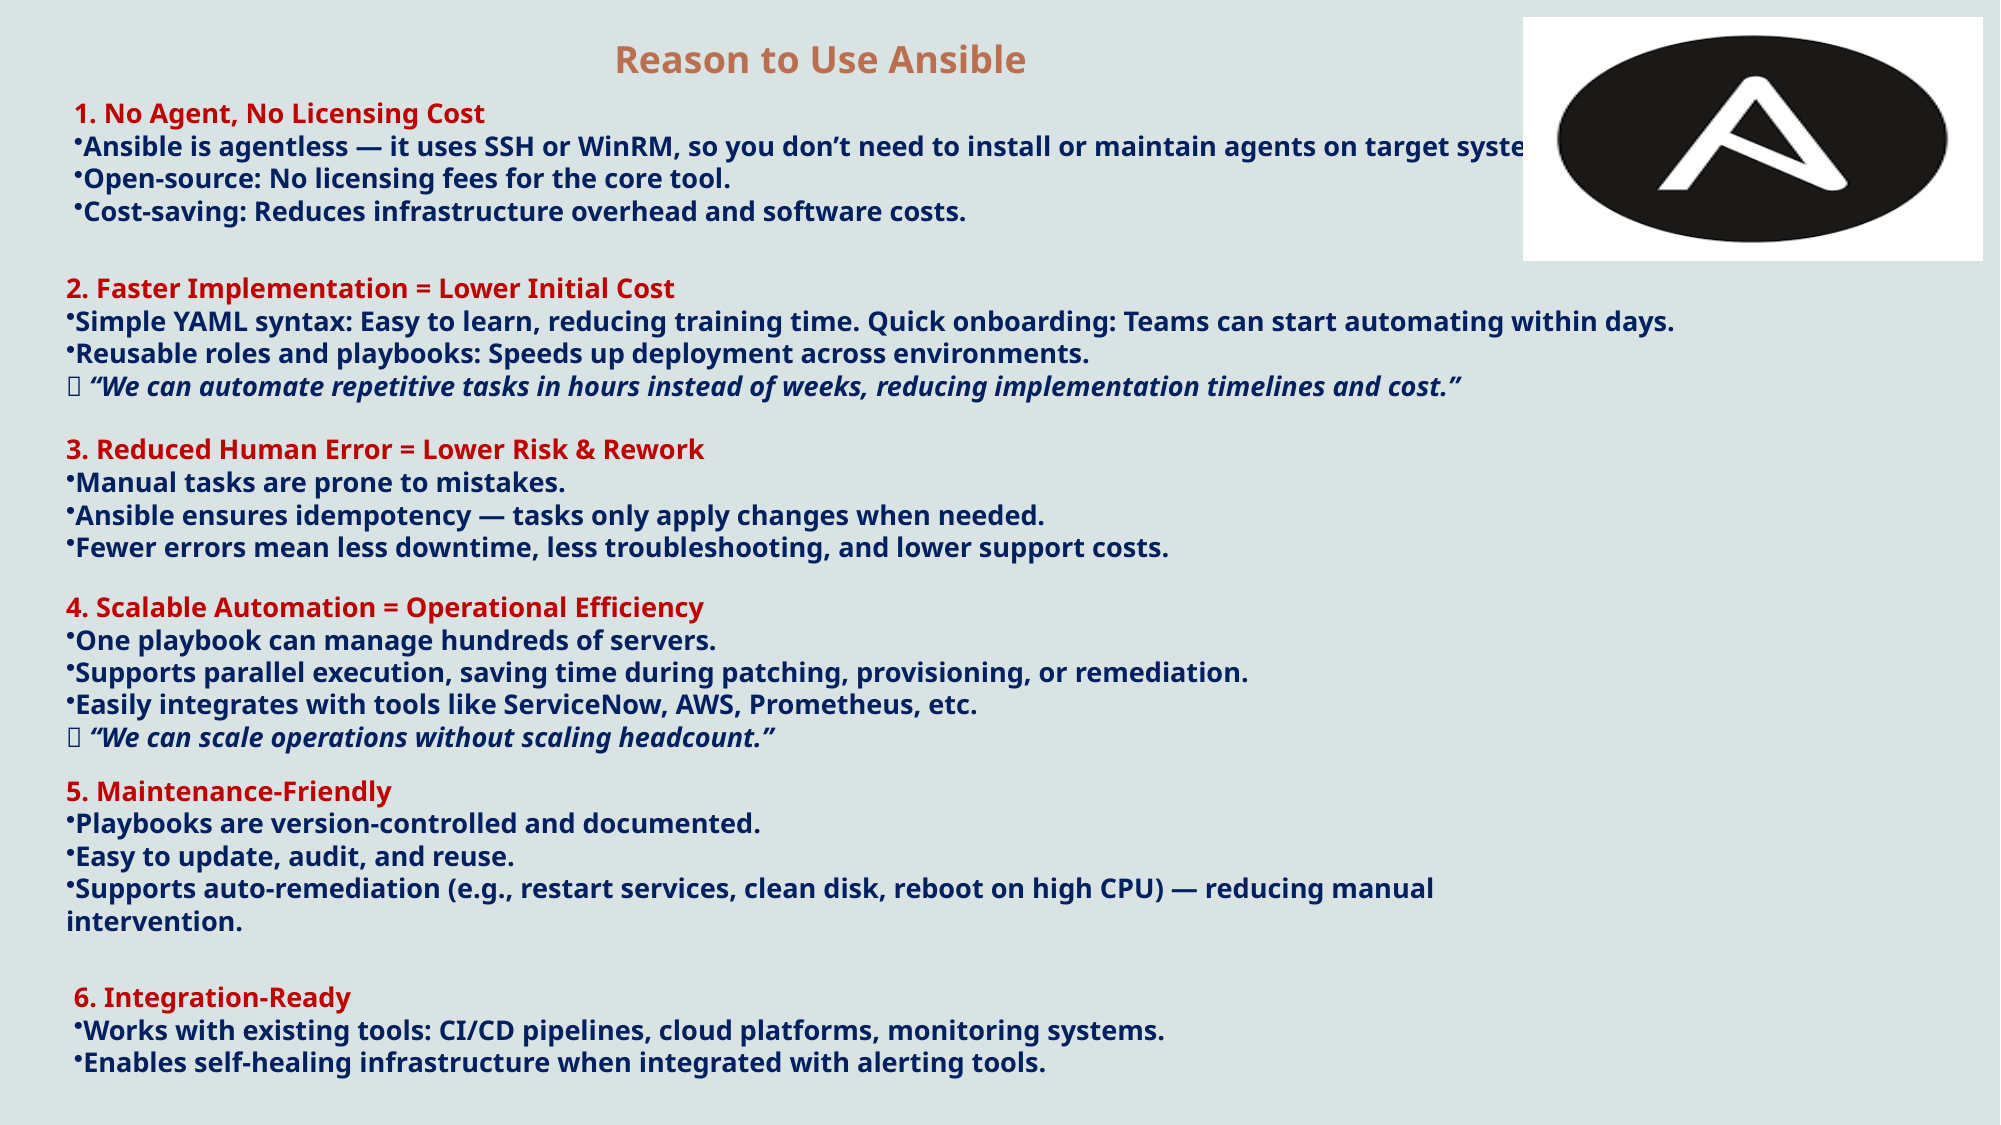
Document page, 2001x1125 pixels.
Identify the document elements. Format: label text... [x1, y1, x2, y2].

text_box 5. Maintenance-Friendly Playbooks are version-controlled and documented. Easy to update, audit, and reuse. Supports auto-remediation (e.g., restart services, clean disk, reboot on high CPU) — reducing manual intervention. [51, 734, 1596, 977]
text_box 4. Scalable Automation = Operational Efficiency One playbook can manage hundreds of servers. Supports parallel execution, saving time during patching, provisioning, or remediation. Easily integrates with tools like ServiceNow, AWS, Prometheus, etc. 💡 “We can scale operations without scaling headcount.” [51, 582, 1634, 761]
text_box 1. No Agent, No Licensing Cost Ansible is agentless — it uses SSH or WinRM, so you don’t need to install or maintain agents on target systems. Open-source: No licensing fees for the core tool. Cost-saving: Reduces infrastructure overhead and software costs. [58, 56, 1913, 267]
text_box Reason to Use Ansible [571, 28, 1080, 89]
picture [1523, 17, 1983, 261]
text_box 3. Reduced Human Error = Lower Risk & Rework Manual tasks are prone to mistakes. Ansible ensures idempotency — tasks only apply changes when needed. Fewer errors mean less downtime, less troubleshooting, and lower support costs. [50, 392, 1662, 603]
text_box 2. Faster Implementation = Lower Initial Cost Simple YAML syntax: Easy to learn, reducing training time. Quick onboarding: Teams can start automating within days. Reusable roles and playbooks: Speeds up deployment across environments. 💡 “We can automate repetitive tasks in hours instead of weeks, reducing implementation timelines and cost.” [50, 264, 1736, 410]
text_box 6. Integration-Ready Works with existing tools: CI/CD pipelines, cloud platforms, monitoring systems. Enables self-healing infrastructure when integrated with alerting tools. [58, 973, 1685, 1118]
